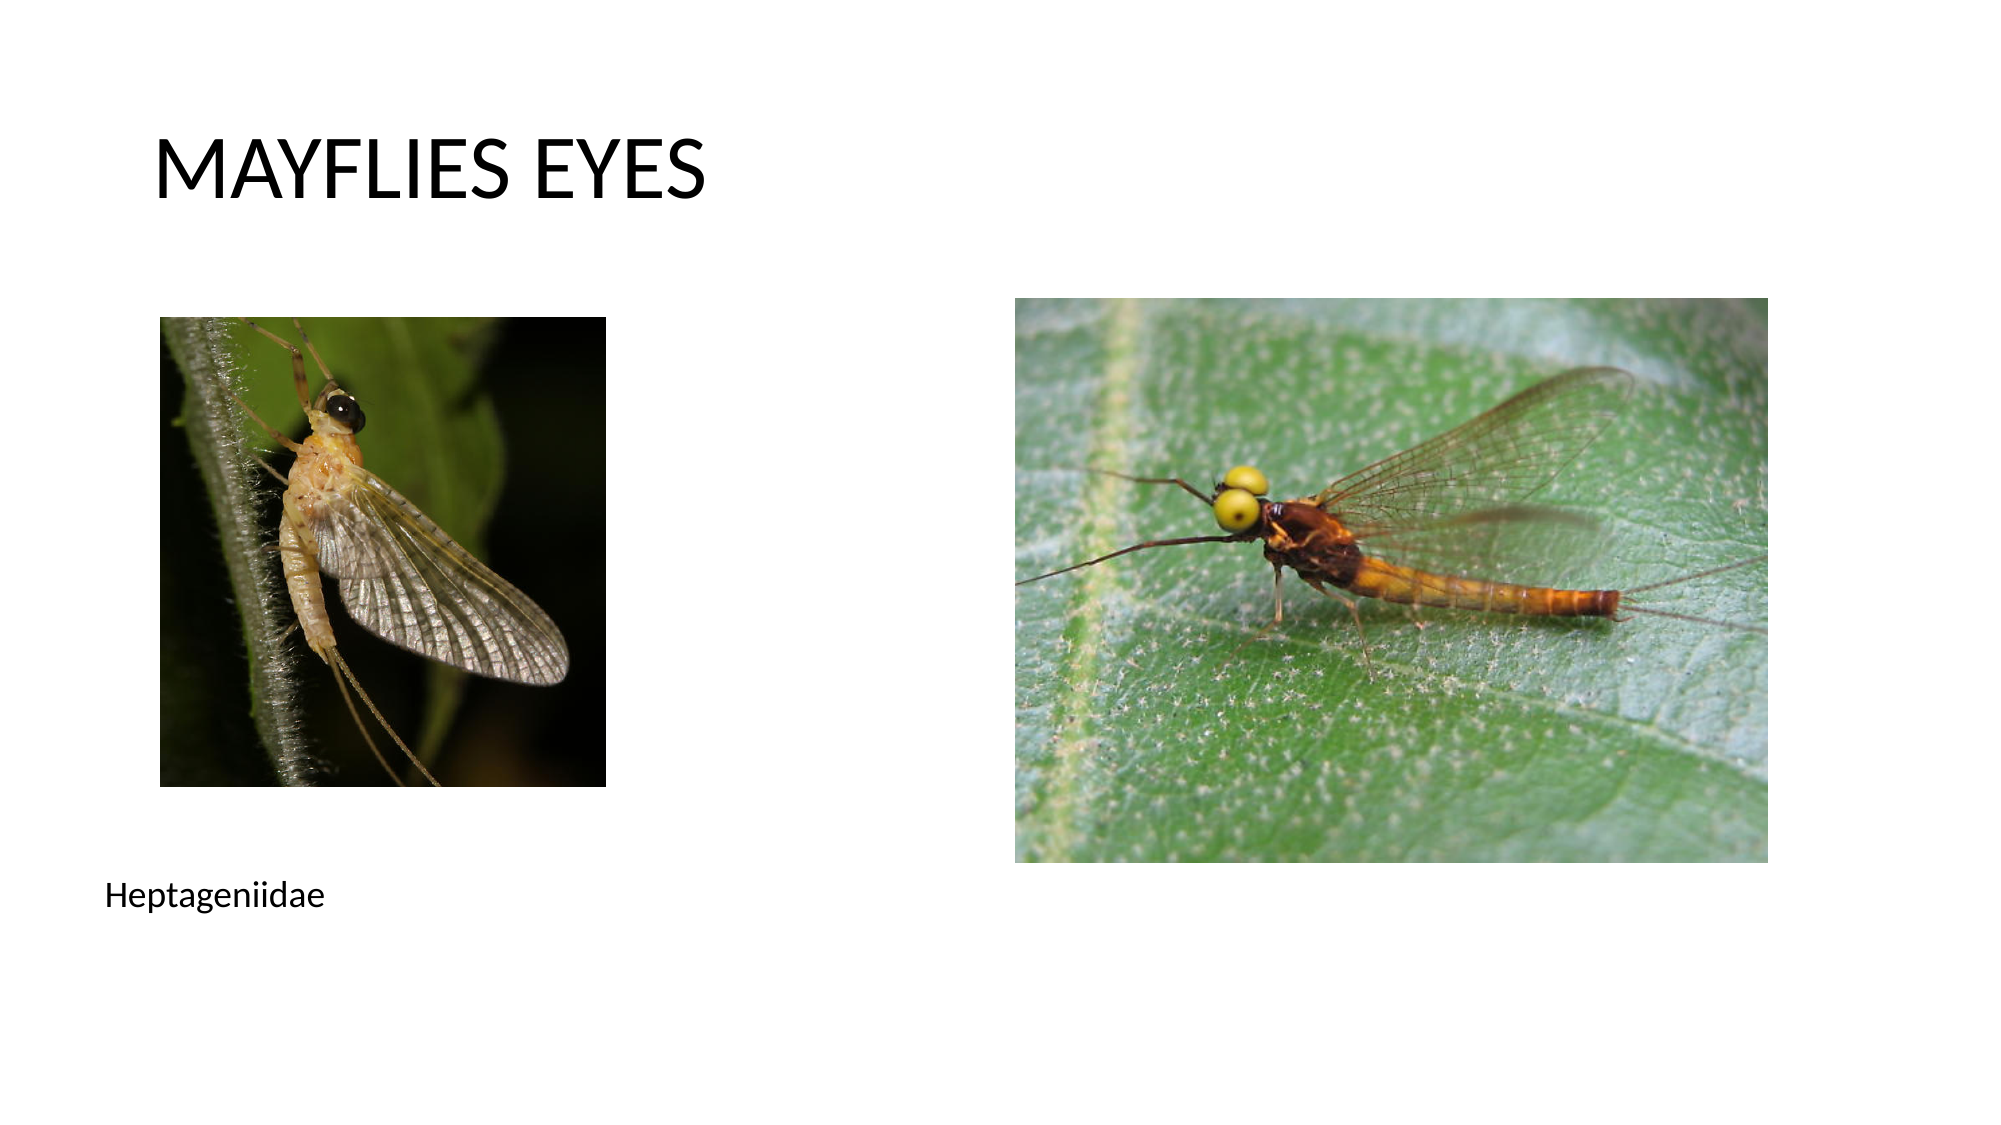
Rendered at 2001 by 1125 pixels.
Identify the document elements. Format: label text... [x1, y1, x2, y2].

title MAYFLIES EYES [137, 59, 1863, 278]
text_box Heptageniidae [90, 862, 341, 923]
picture [1015, 298, 1768, 863]
picture [160, 317, 606, 787]
